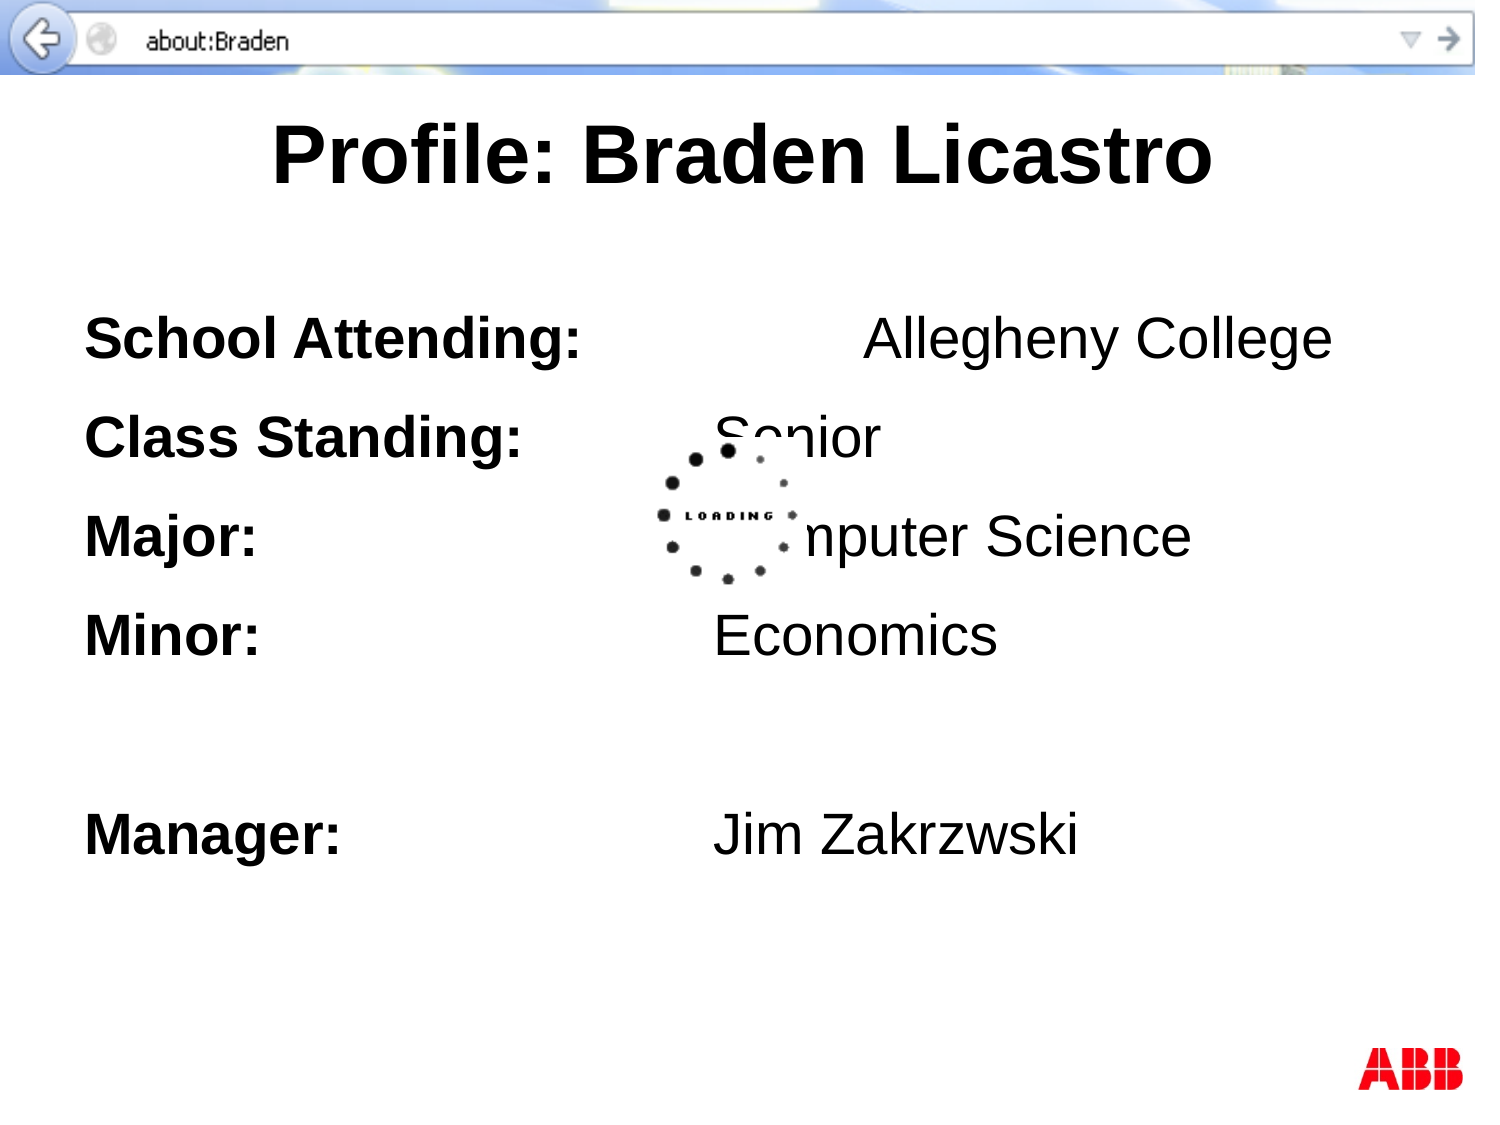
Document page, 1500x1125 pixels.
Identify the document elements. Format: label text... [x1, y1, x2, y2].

list Profile: Braden Licastro School Attending: Allegheny College Class Standing: Senior Major: Computer Science Minor: Economics Manager: Jim Zakrzwski [24, 99, 1463, 1013]
picture [1352, 1048, 1463, 1090]
picture [0, 0, 1476, 76]
picture [649, 437, 807, 594]
